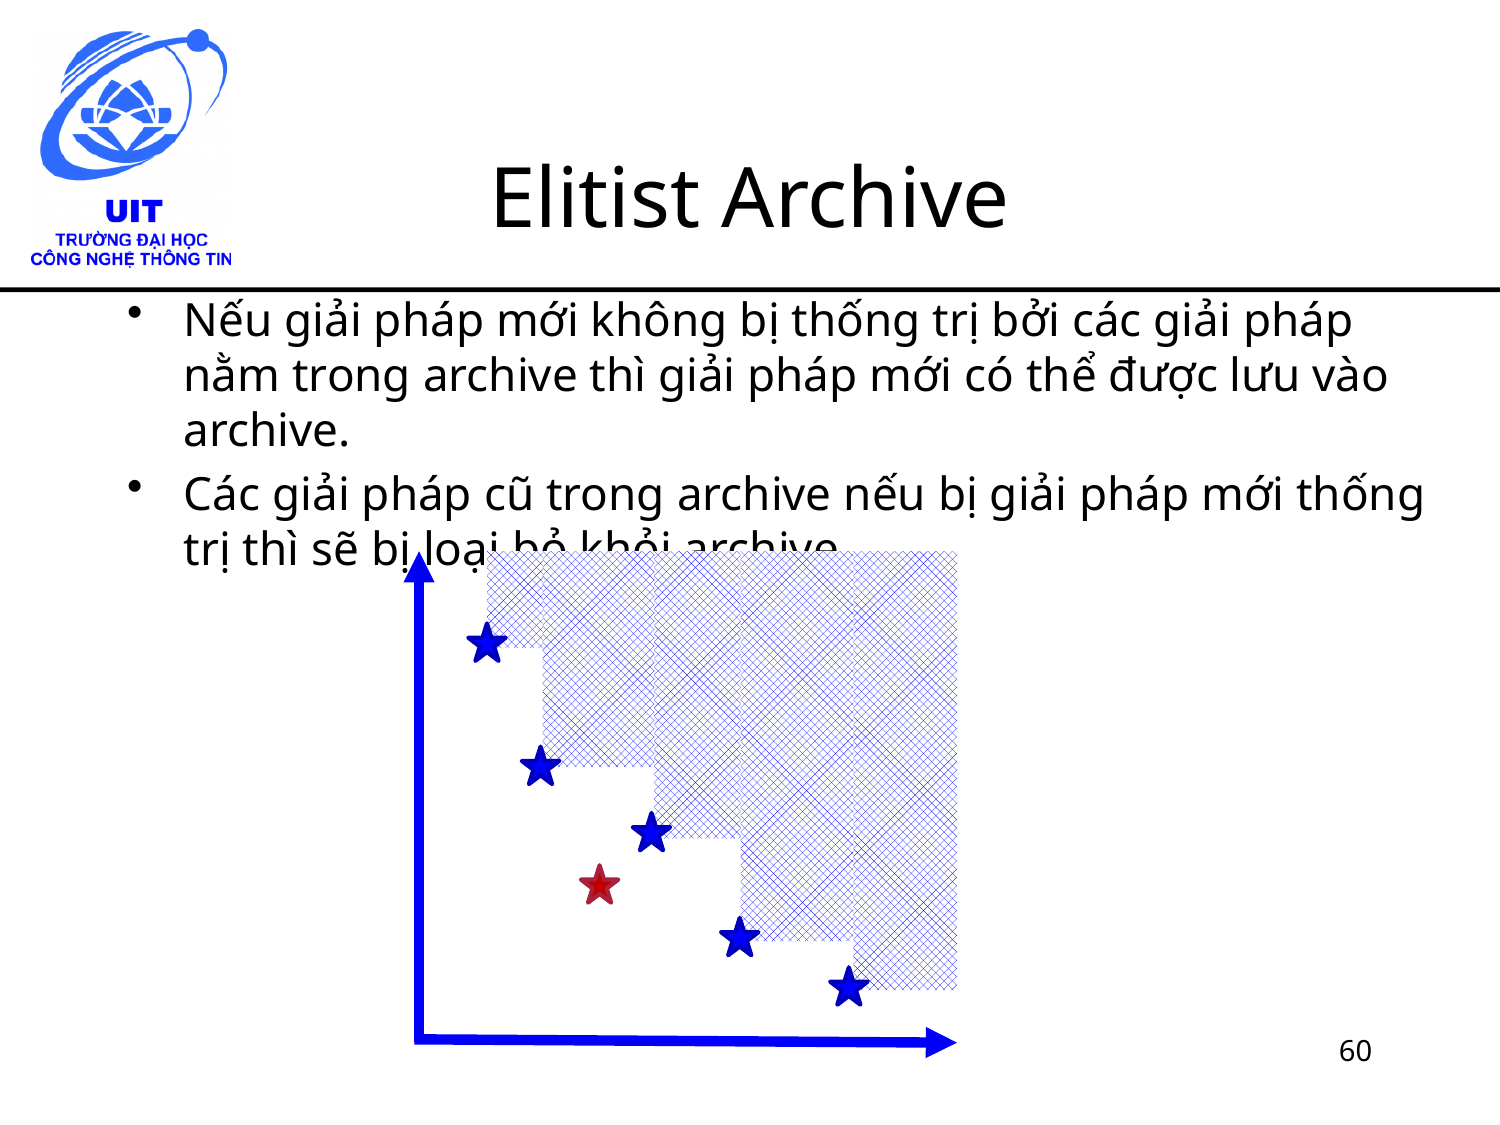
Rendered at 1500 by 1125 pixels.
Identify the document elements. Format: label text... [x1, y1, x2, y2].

text_box [485, 549, 541, 650]
slide_number 60 [1074, 1024, 1388, 1101]
list Nếu giải pháp mới không bị thống trị bởi các giải pháp nằm trong archive thì giải pháp mới có thể được lưu vào archive. Các giải pháp cũ trong archive nếu bị giải pháp mới thống trị thì sẽ bị loại bỏ khỏi archive. [112, 282, 1442, 958]
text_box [414, 1039, 958, 1043]
text_box [578, 863, 621, 905]
text_box [851, 549, 959, 992]
text_box [828, 965, 870, 1007]
text_box [466, 621, 508, 663]
text_box [519, 744, 562, 786]
picture [31, 29, 231, 268]
text_box [630, 810, 673, 853]
text_box [541, 549, 652, 769]
text_box [652, 549, 739, 841]
title Elitist Archive [112, 99, 1388, 282]
text_box [719, 915, 761, 957]
text_box [739, 549, 851, 943]
